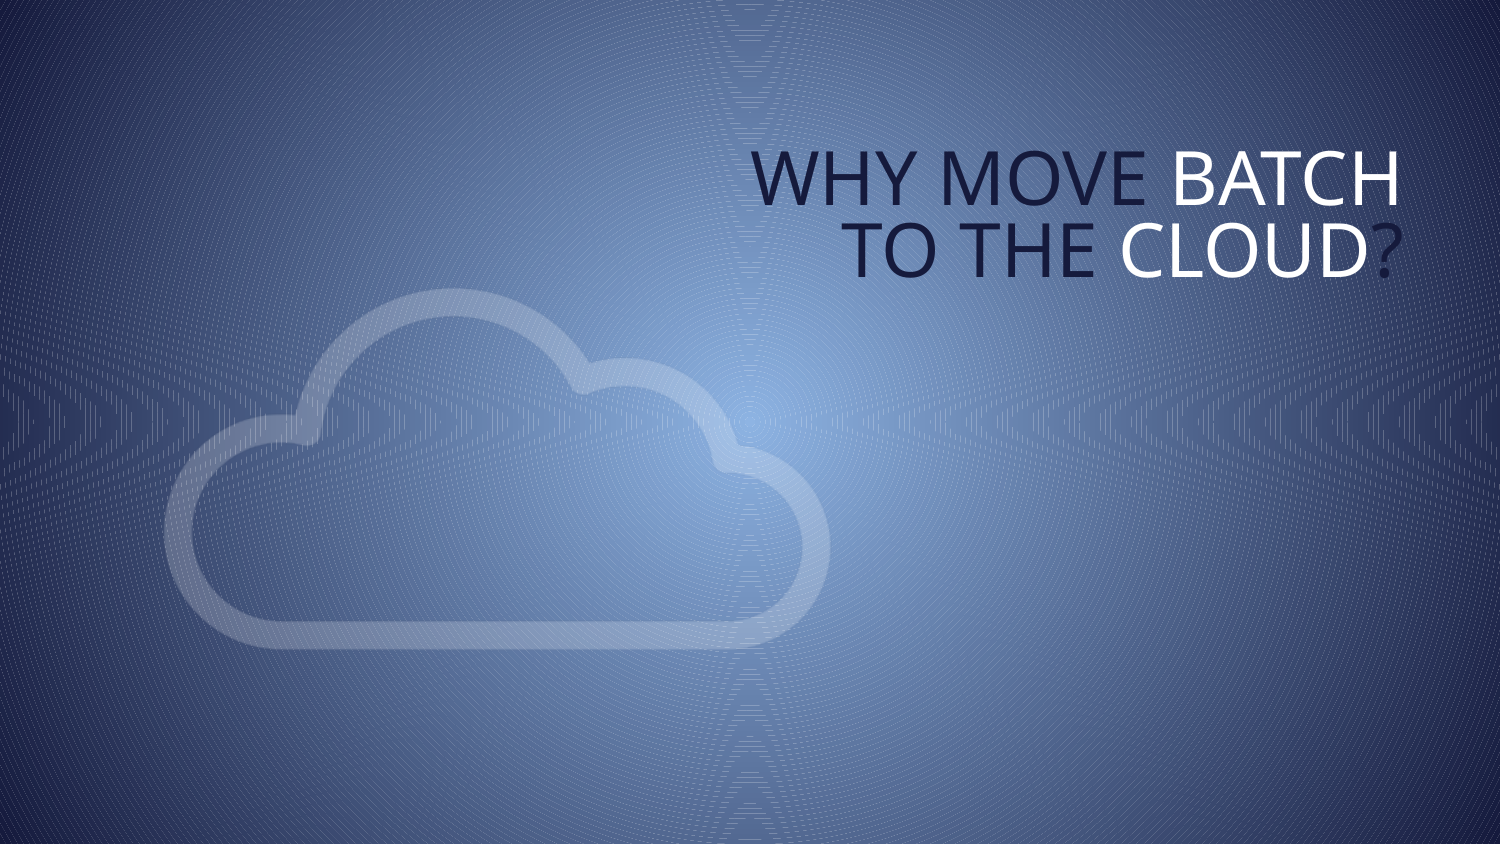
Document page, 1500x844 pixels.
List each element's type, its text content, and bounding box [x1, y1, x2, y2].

picture [0, 0, 1047, 844]
text_box WHY MOVE BATCH TO THE CLOUD? [1051, 140, 1419, 300]
